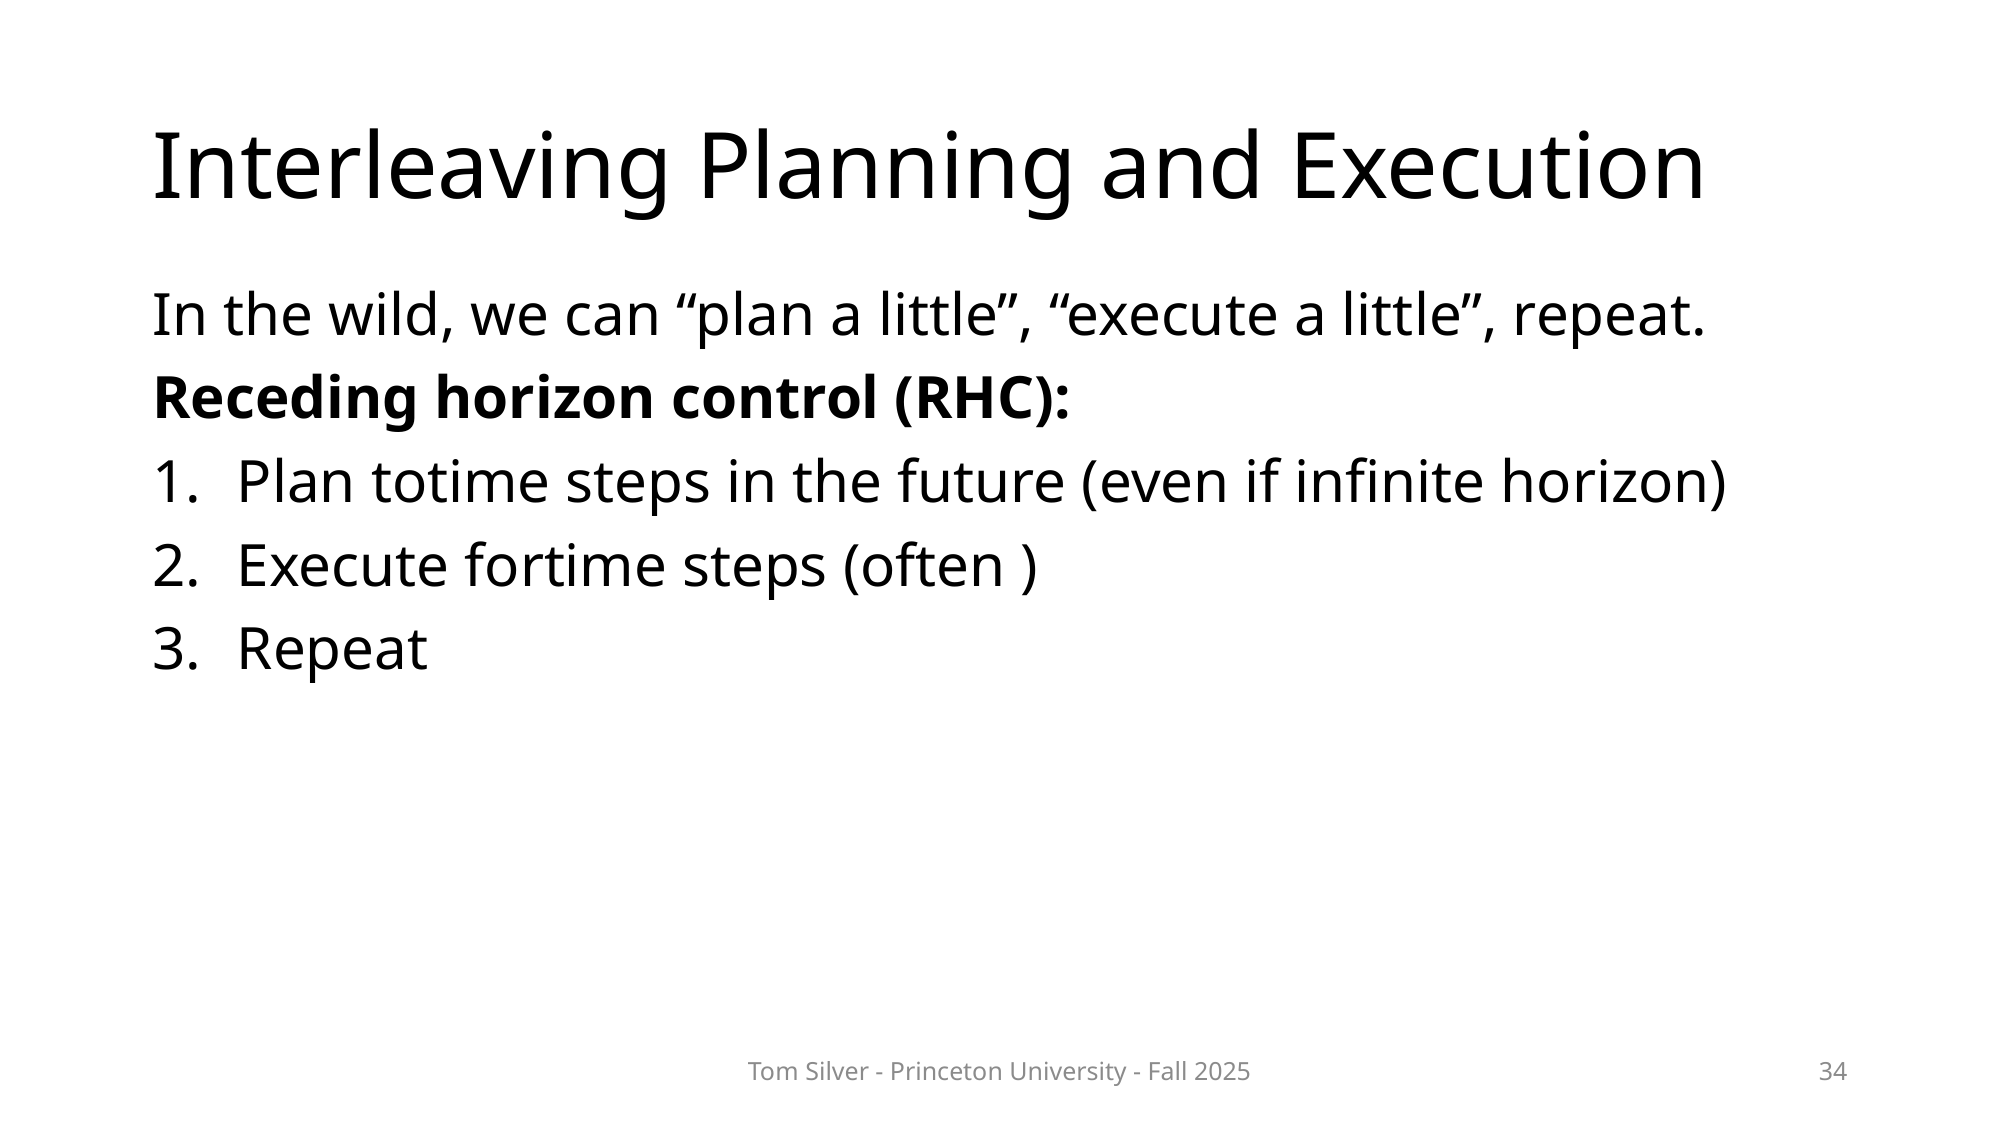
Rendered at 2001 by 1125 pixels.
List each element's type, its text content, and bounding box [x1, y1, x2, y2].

title Interleaving Planning and Execution [137, 59, 1863, 278]
footer Tom Silver - Princeton University - Fall 2025 [662, 1042, 1338, 1103]
slide_number 34 [1412, 1042, 1863, 1103]
